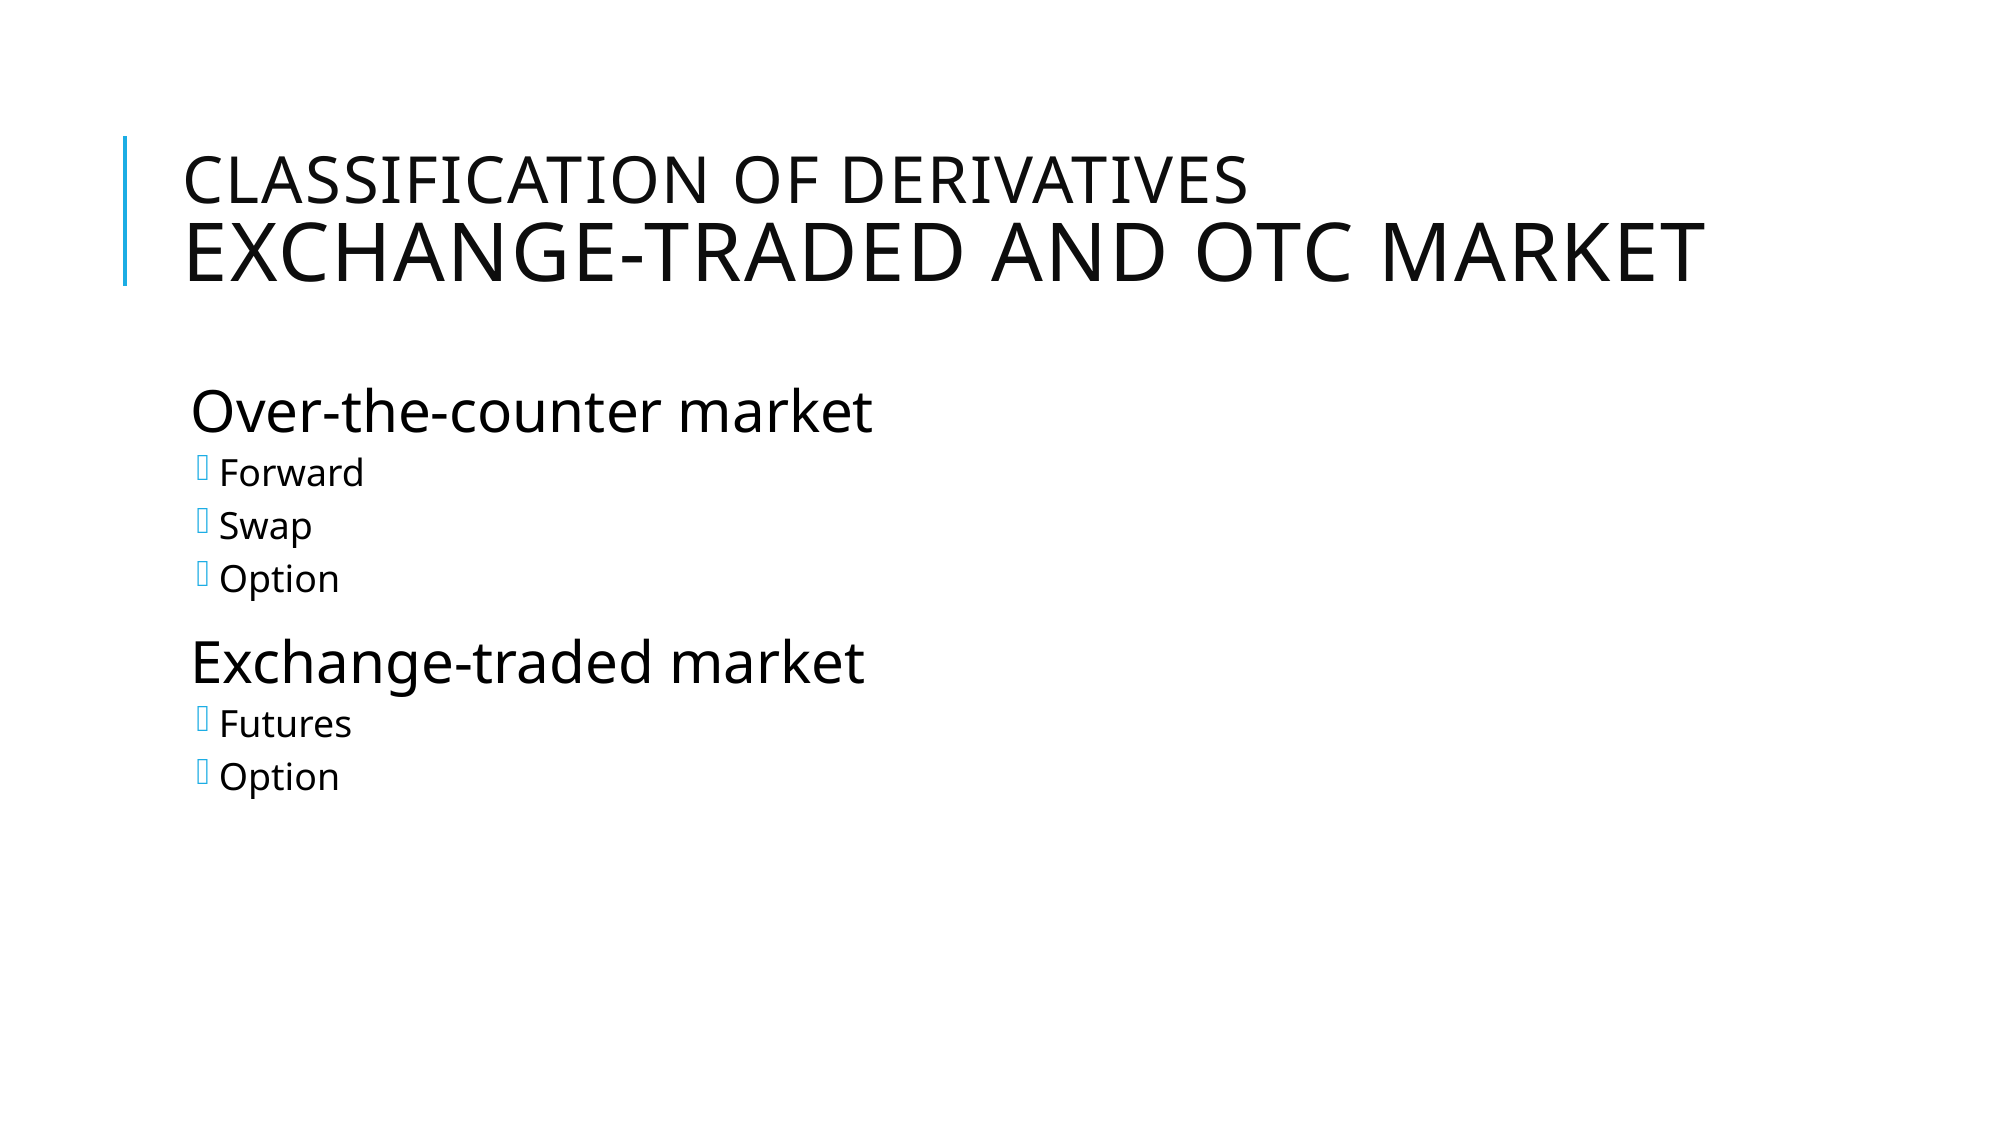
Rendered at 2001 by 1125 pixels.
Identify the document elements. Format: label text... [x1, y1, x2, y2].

title Classification of derivatives Exchange-traded and OTC market [168, 96, 1763, 342]
list Over-the-counter market Forward Swap Option Exchange-traded market Futures Option [168, 375, 1763, 1035]
